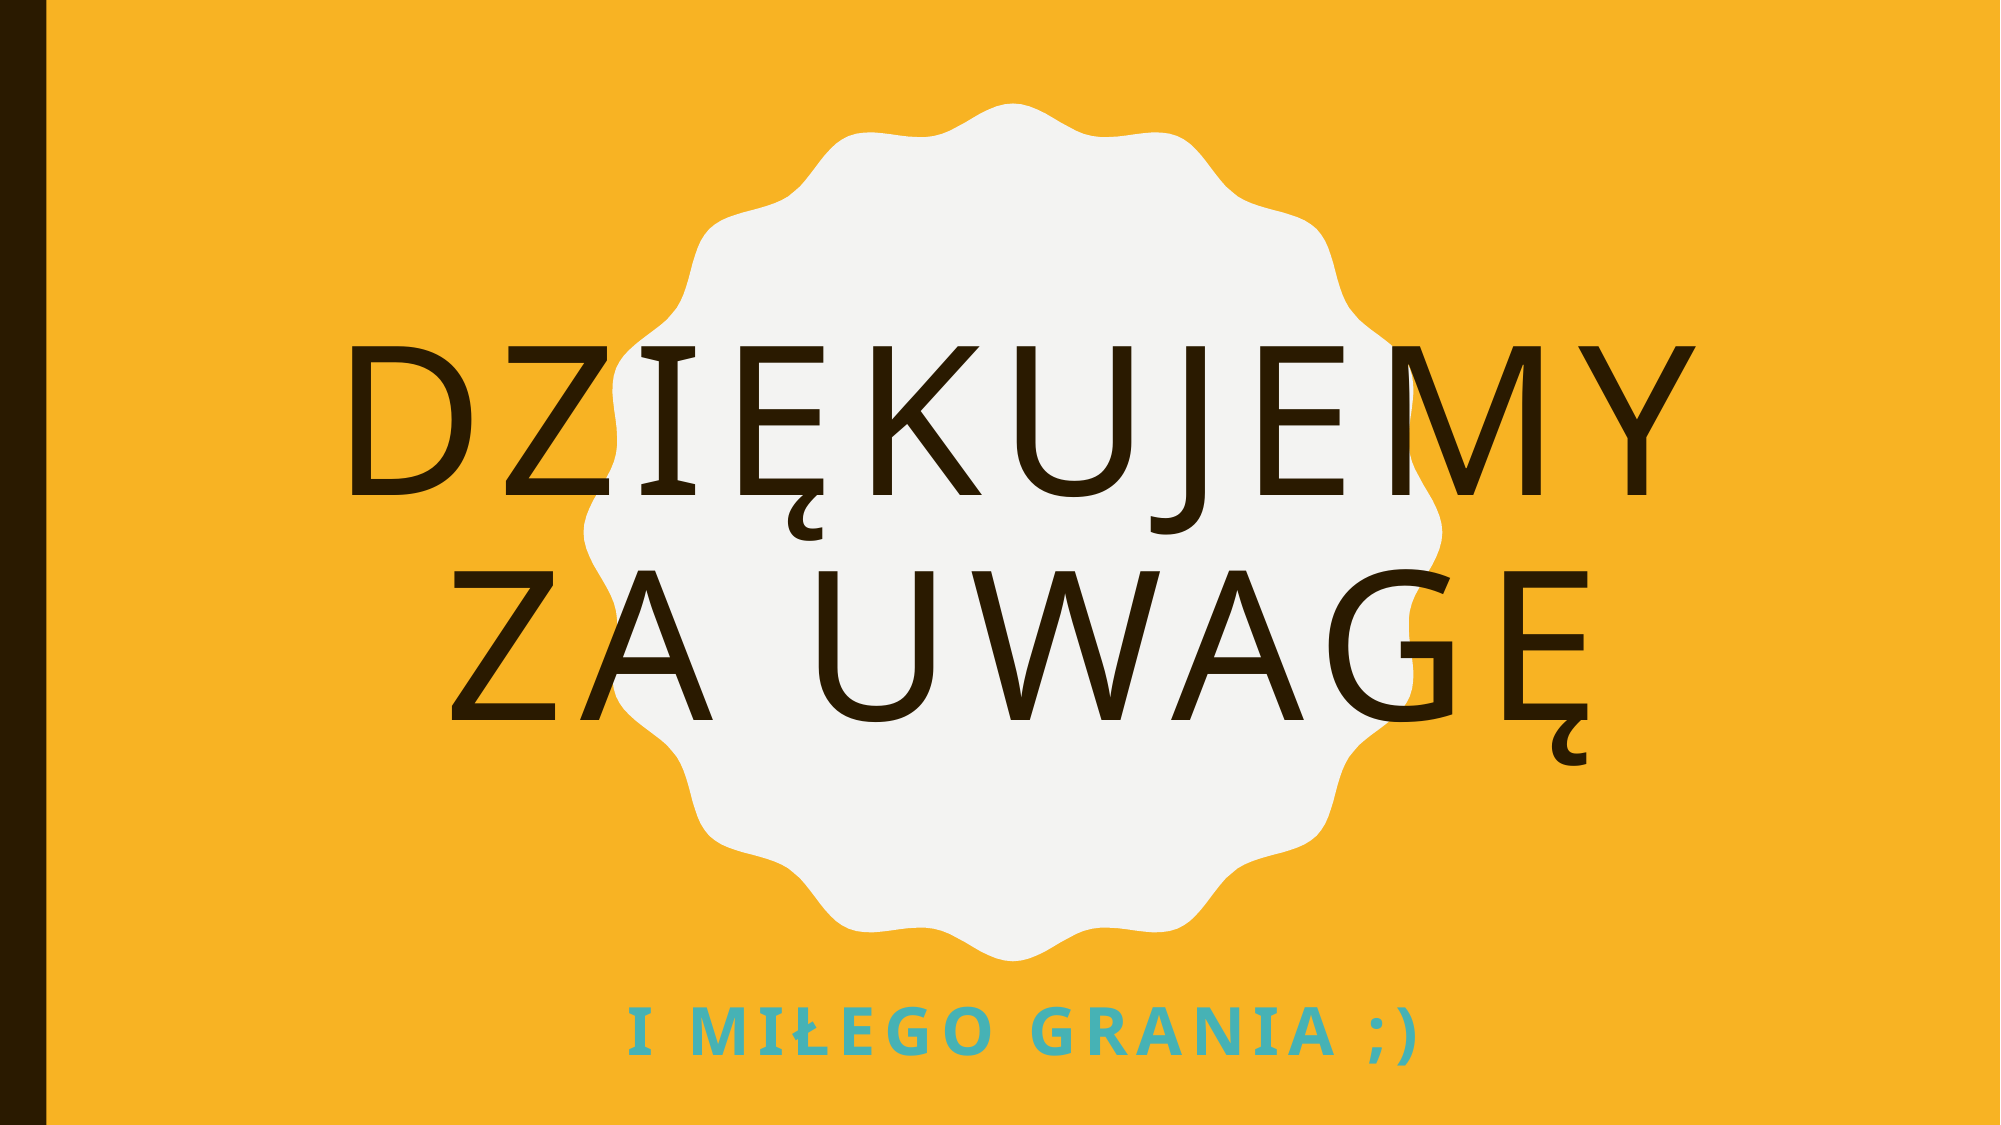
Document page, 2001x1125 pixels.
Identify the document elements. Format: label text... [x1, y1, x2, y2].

subtitle I MIŁEGO GRANIA ;) [363, 980, 1684, 1103]
title DZIĘKUJEMY ZA UWAGĘ [176, 180, 1870, 902]
